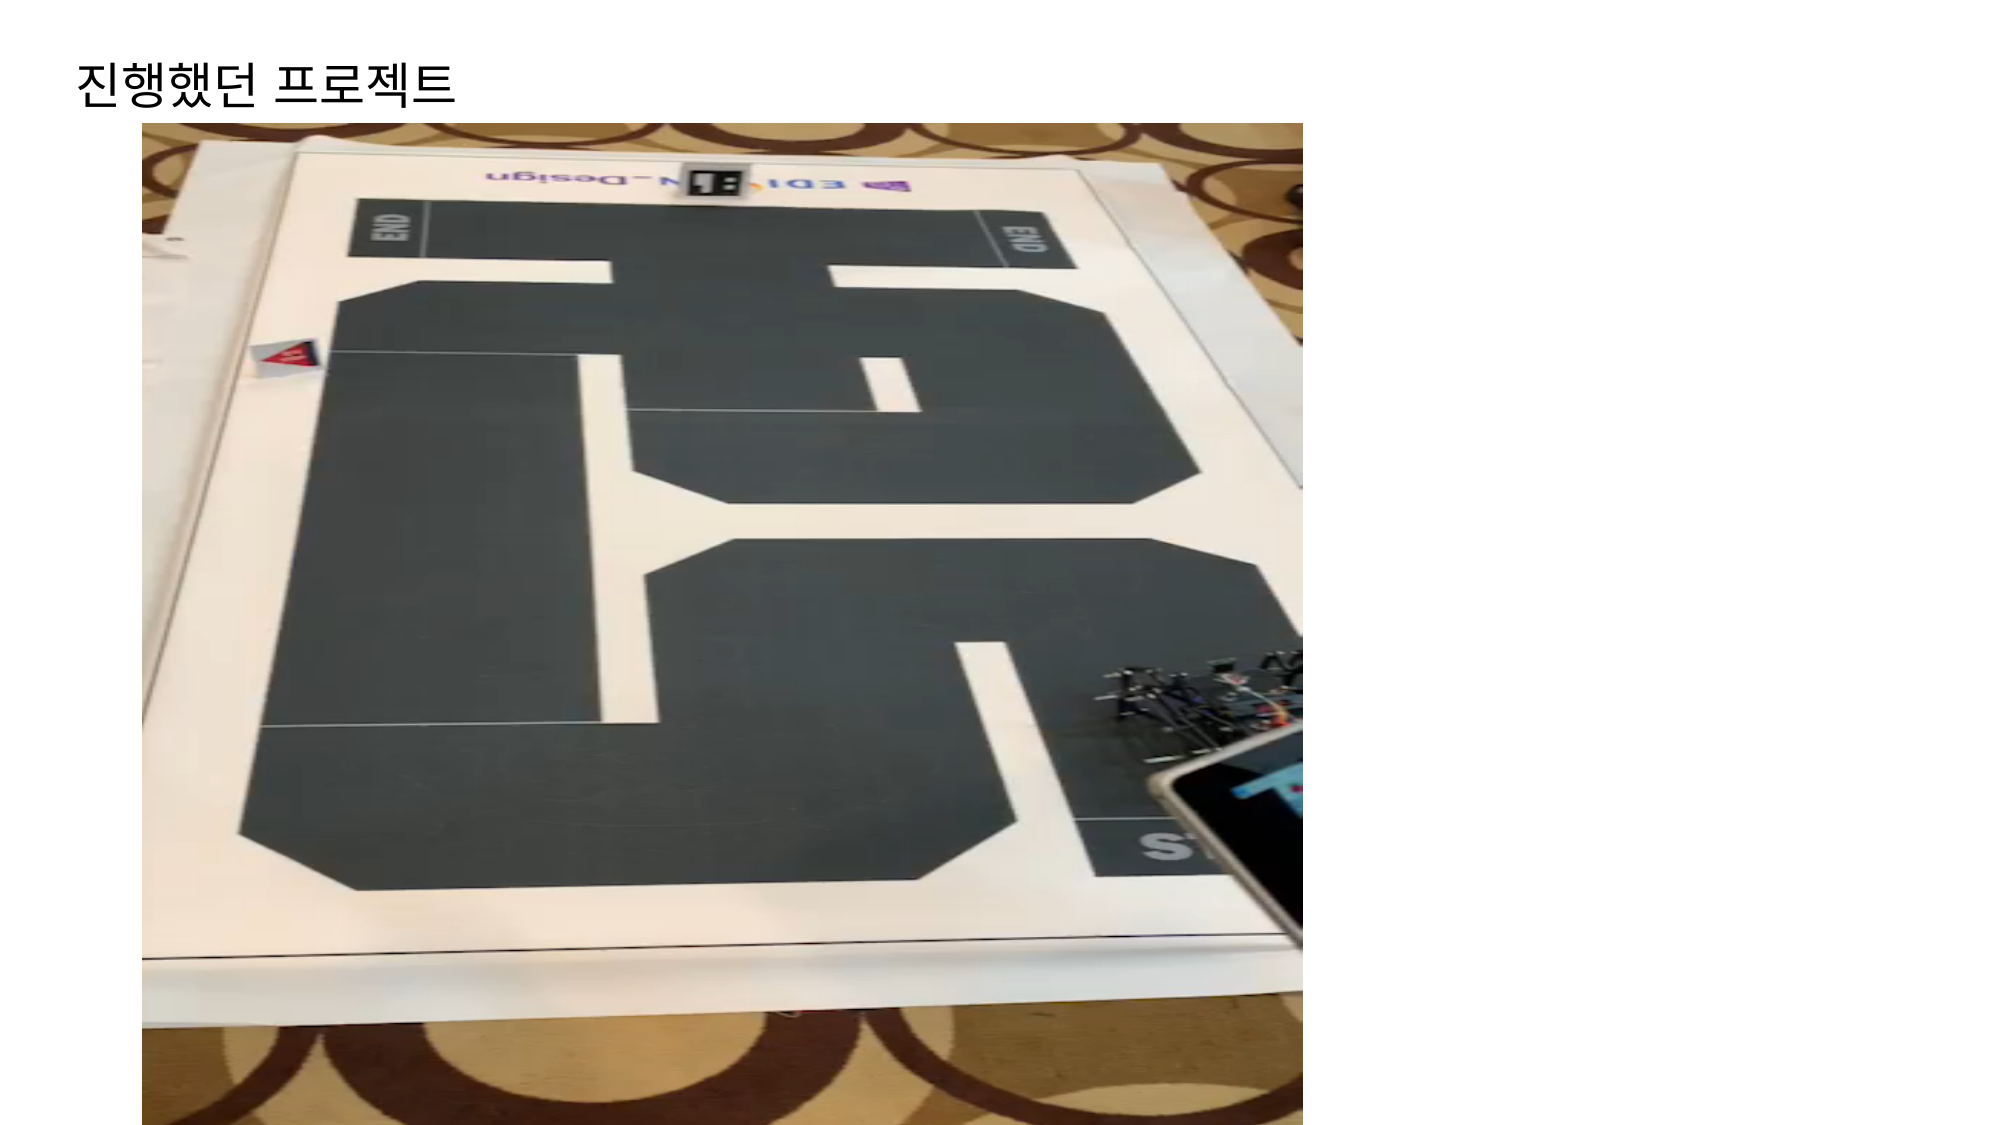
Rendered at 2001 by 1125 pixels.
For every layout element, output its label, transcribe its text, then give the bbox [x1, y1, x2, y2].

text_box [141, 123, 1304, 1125]
title 진행했던 프로젝트 [0, 36, 634, 124]
